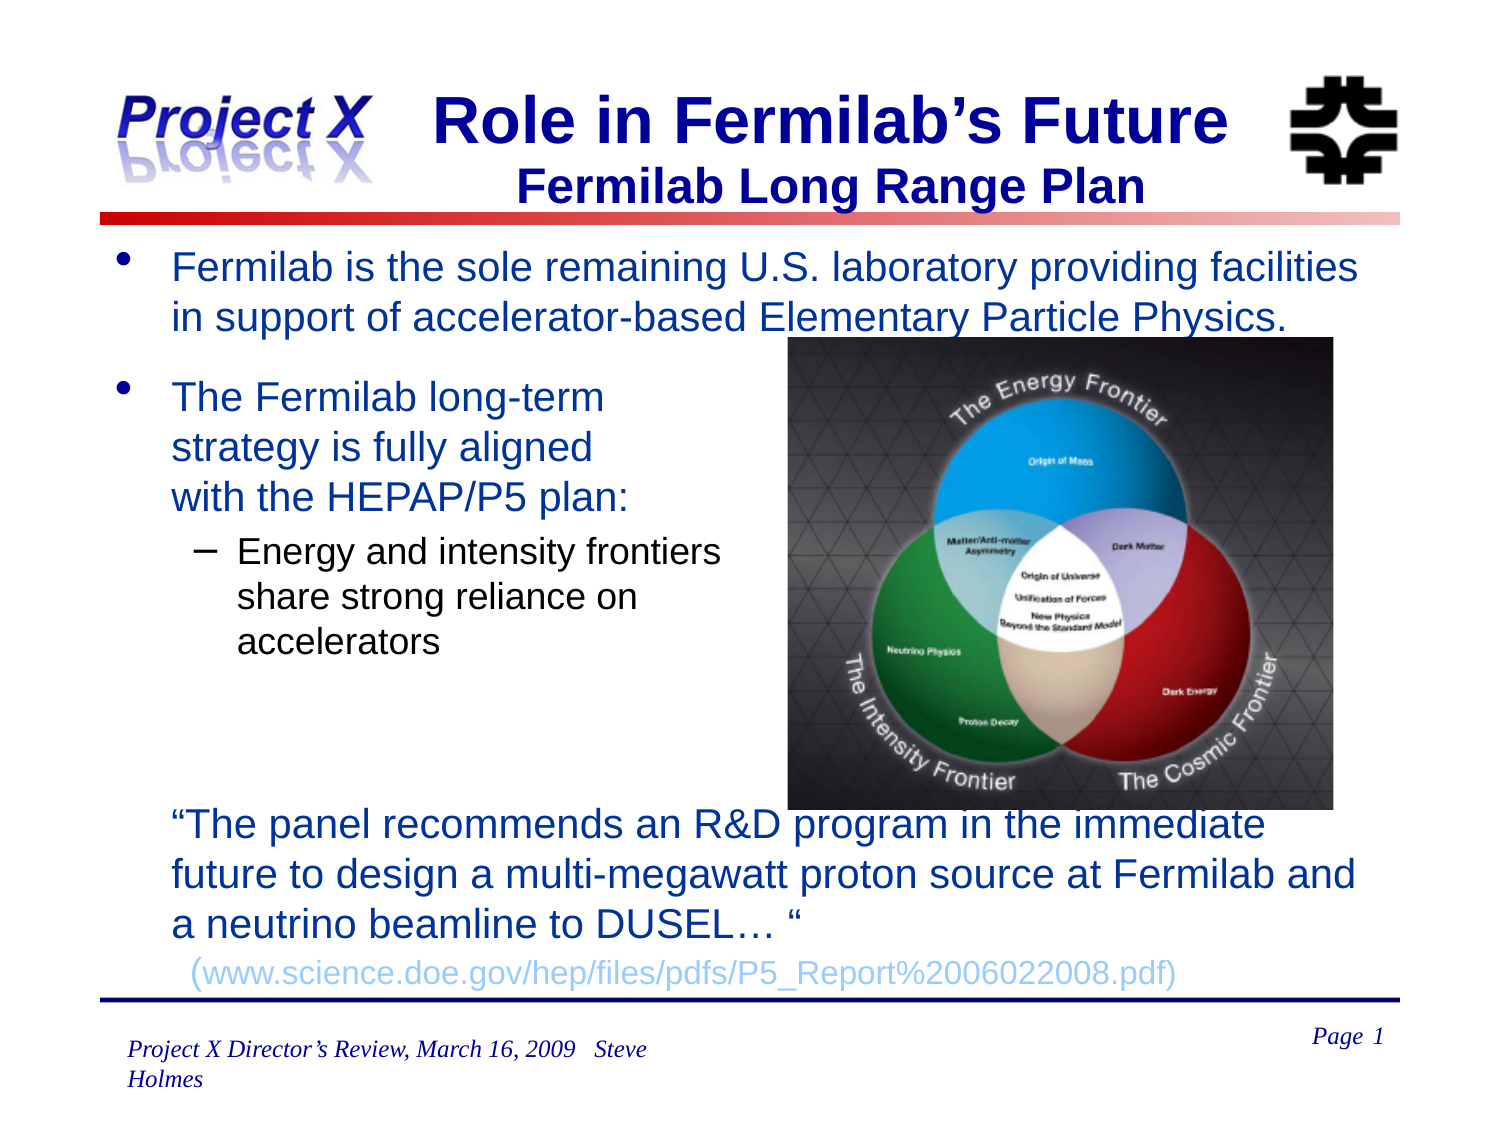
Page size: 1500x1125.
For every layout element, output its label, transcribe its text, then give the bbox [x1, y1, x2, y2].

list Fermilab is the sole remaining U.S. laboratory providing facilities in support of accelerator-based Elementary Particle Physics. The Fermilab long-term strategy is fully aligned with the HEPAP/P5 plan: Energy and intensity frontiers share strong reliance on accelerators “The panel recommends an R&D program in the immediate future to design a multi-megawatt proton source at Fermilab and a neutrino beamline to DUSEL… “ (www.science.doe.gov/hep/files/pdfs/P5_Report%2006022008.pdf) [99, 232, 1400, 933]
picture [112, 93, 262, 188]
picture [786, 336, 1334, 810]
title Role in Fermilab’s Future Fermilab Long Range Plan [262, 75, 1400, 200]
